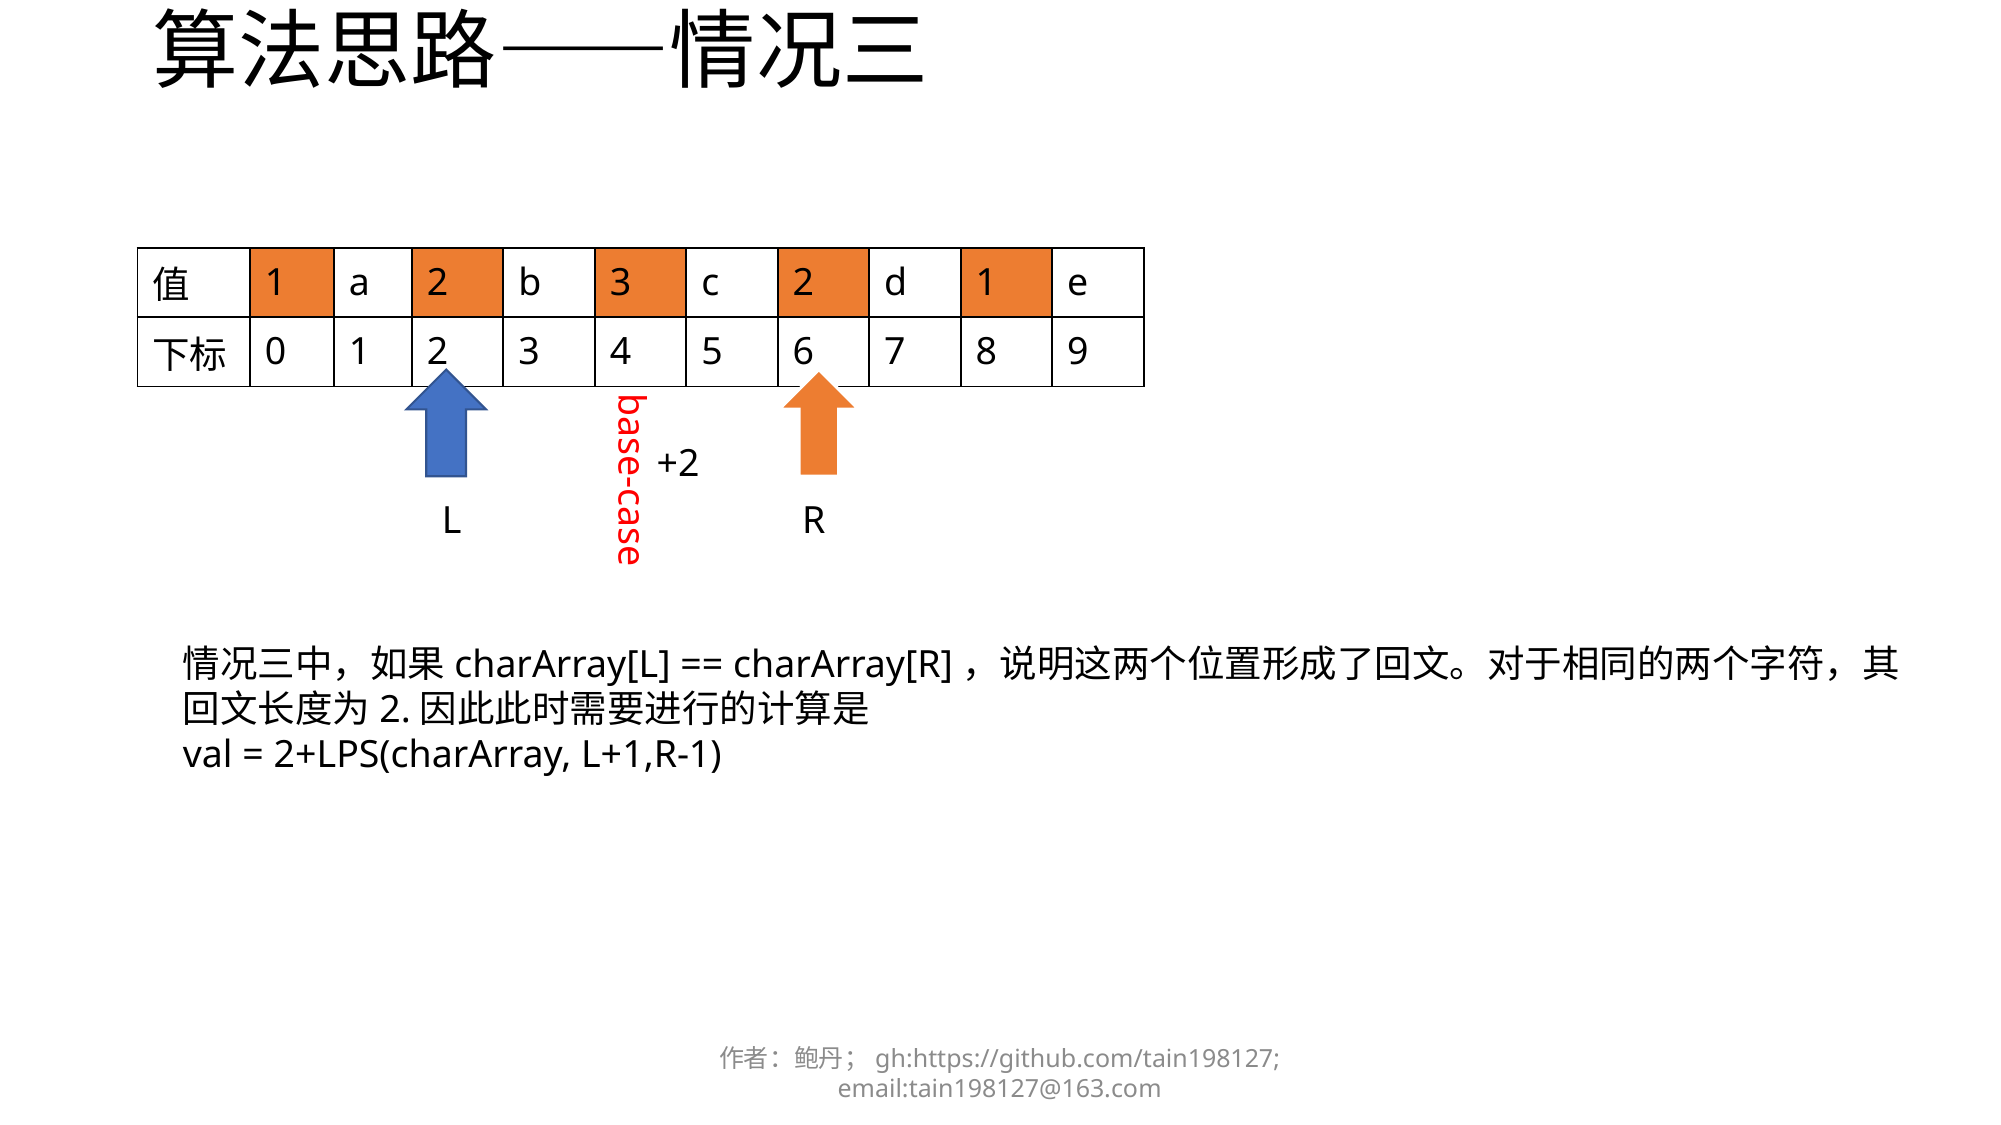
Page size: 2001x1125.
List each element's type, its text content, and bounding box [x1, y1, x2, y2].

table_header 3 [596, 249, 685, 316]
table_header b [504, 249, 594, 316]
footer 作者：鲍丹；gh:https://github.com/tain198127; email:tain198127@163.com [662, 1042, 1338, 1103]
text_box base-case [587, 378, 664, 560]
table_header 2 [779, 249, 868, 316]
text_box +2 [641, 431, 715, 492]
table_cell 1 [335, 318, 411, 386]
table_header d [870, 249, 960, 316]
text_box 情况三中，如果charArray[L] == charArray[R]，说明这两个位置形成了回文。对于相同的两个字符，其回文长度为2.因此此时需要进行的计算是 val = 2+LPS(charArray, L+1,R-1) [168, 632, 1942, 828]
table_cell 下标 [138, 318, 249, 386]
table_cell 2 [413, 318, 502, 386]
table_cell 9 [1053, 318, 1143, 386]
table_cell 4 [596, 318, 685, 386]
table_cell 5 [687, 318, 777, 386]
table_cell 6 [779, 318, 868, 386]
table_header 1 [962, 249, 1051, 316]
table_header e [1053, 249, 1143, 316]
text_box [779, 369, 859, 550]
table_header 1 [251, 249, 333, 316]
table_header 值 [138, 249, 249, 316]
table_header 2 [413, 249, 502, 316]
table_header c [687, 249, 777, 316]
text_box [406, 369, 486, 550]
table_header a [335, 249, 411, 316]
table_cell 0 [251, 318, 333, 386]
table_cell 7 [870, 318, 960, 386]
table_cell 8 [962, 318, 1051, 386]
table_cell 3 [504, 318, 594, 386]
title 算法思路——情况三 [137, 0, 1863, 109]
